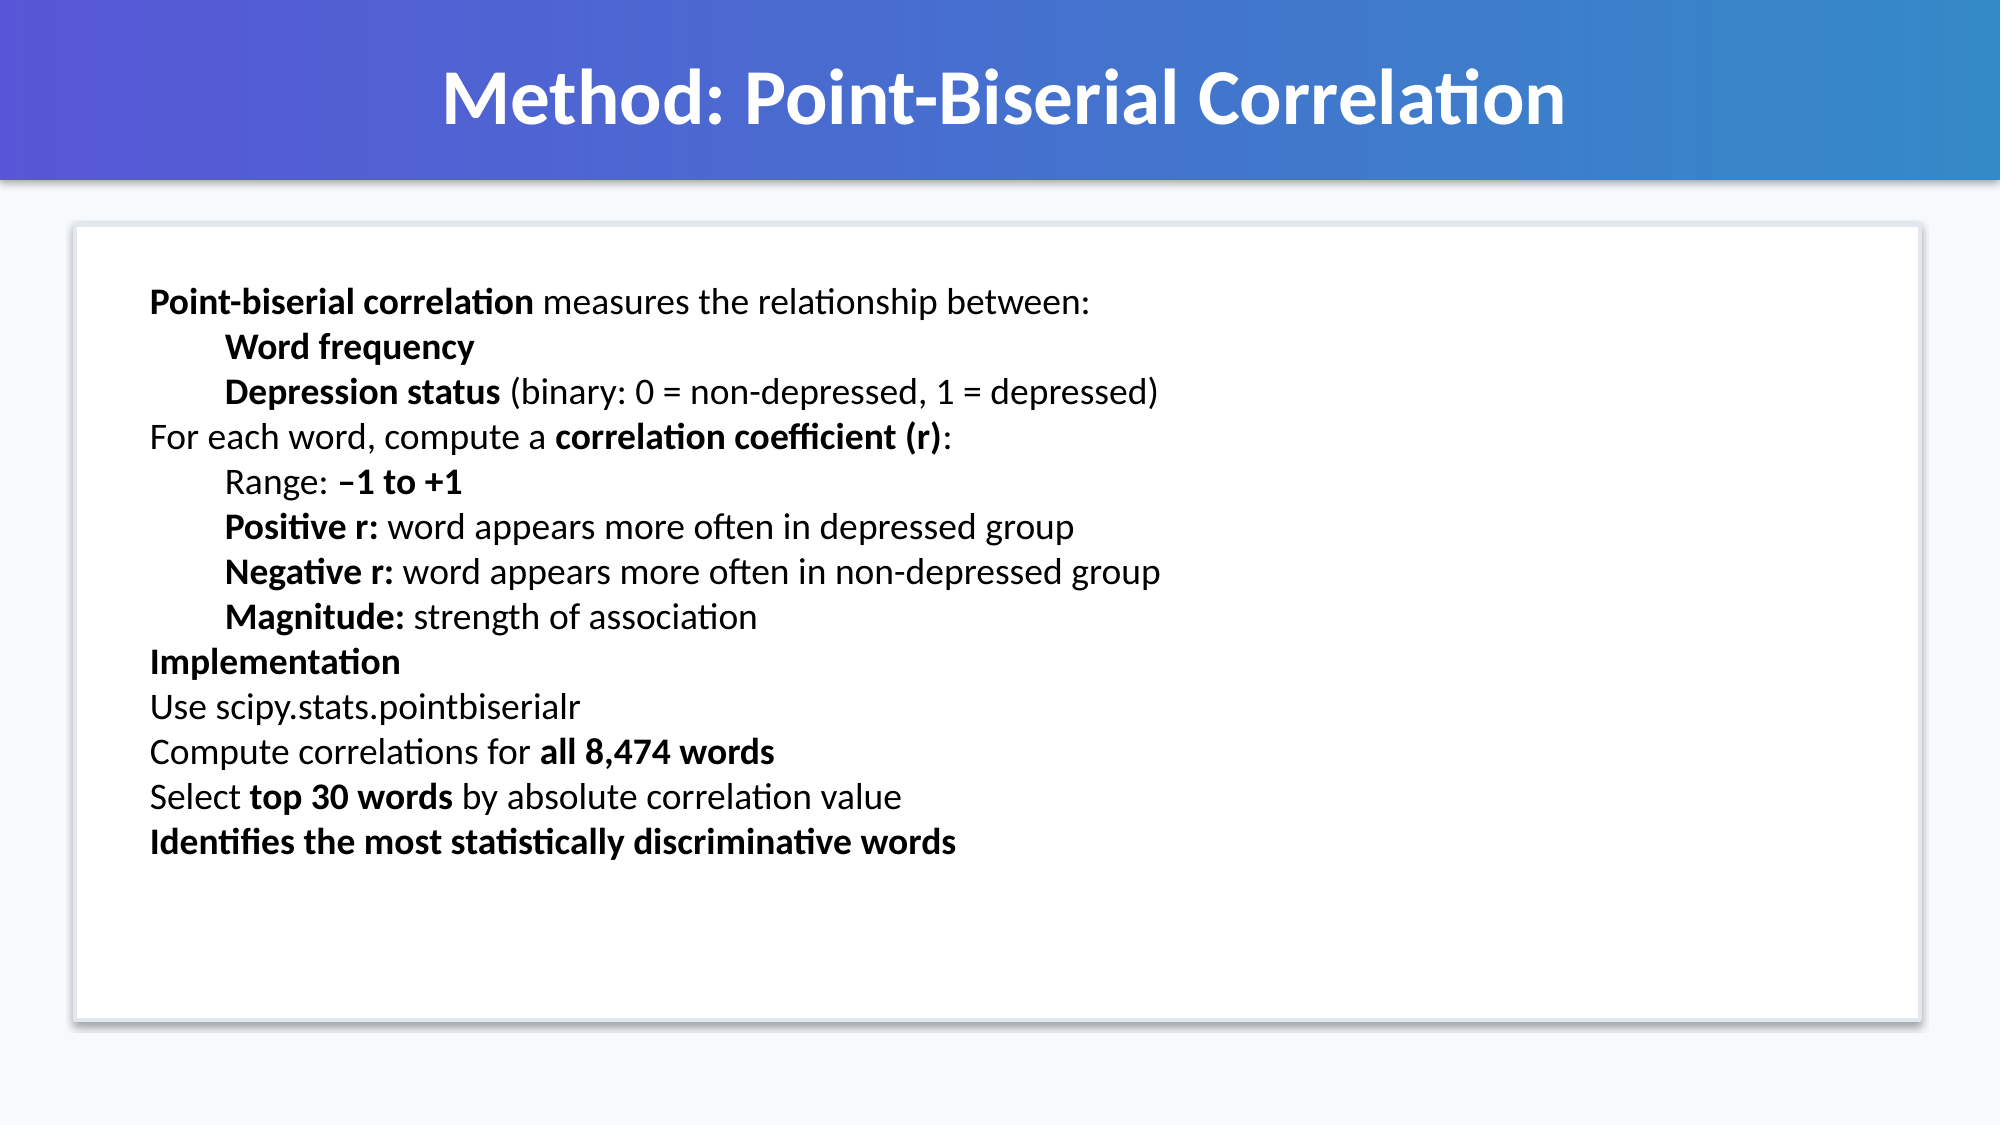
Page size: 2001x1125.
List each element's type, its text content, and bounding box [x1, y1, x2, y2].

text_box Method: Point-Biserial Correlation [426, 37, 1584, 148]
text_box [0, 0, 2000, 181]
text_box Point-biserial correlation measures the relationship between: Word frequency Depression status (binary: 0 = non-depressed, 1 = depressed) For each word, compute a correlation coefficient (r): Range: –1 to +1 Positive r: word appears more often in depressed group Negative r: word appears more often in non-depressed group Magnitude: strength of association Implementation Use scipy.stats.pointbiserialr Compute correlations for all 8,474 words Select top 30 words by absolute correlation value Identifies the most statistically discriminative words [134, 269, 1860, 870]
text_box [74, 224, 1921, 1021]
